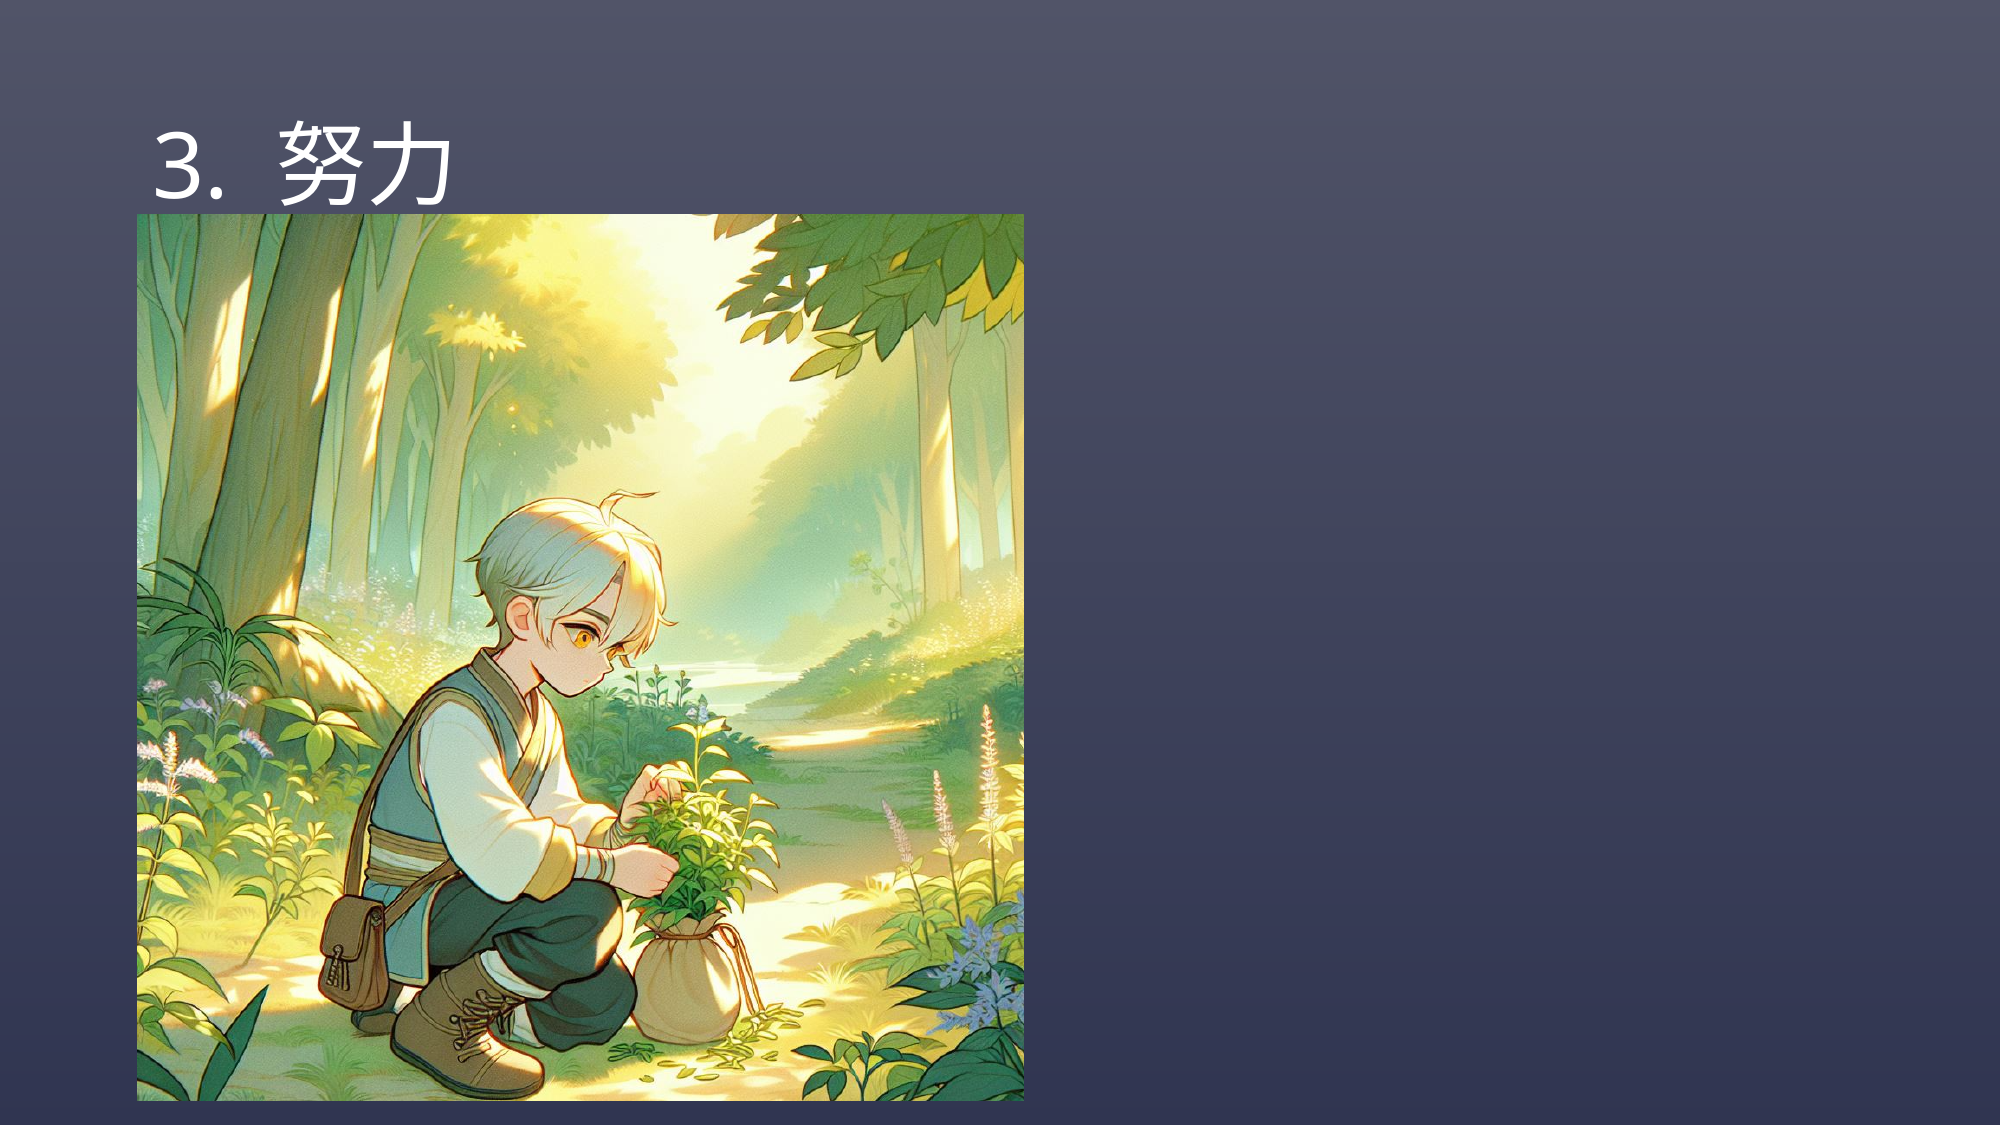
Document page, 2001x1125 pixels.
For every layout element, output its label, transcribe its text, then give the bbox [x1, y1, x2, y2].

title 3. 努力 [137, 59, 1863, 278]
picture [137, 214, 1024, 1101]
